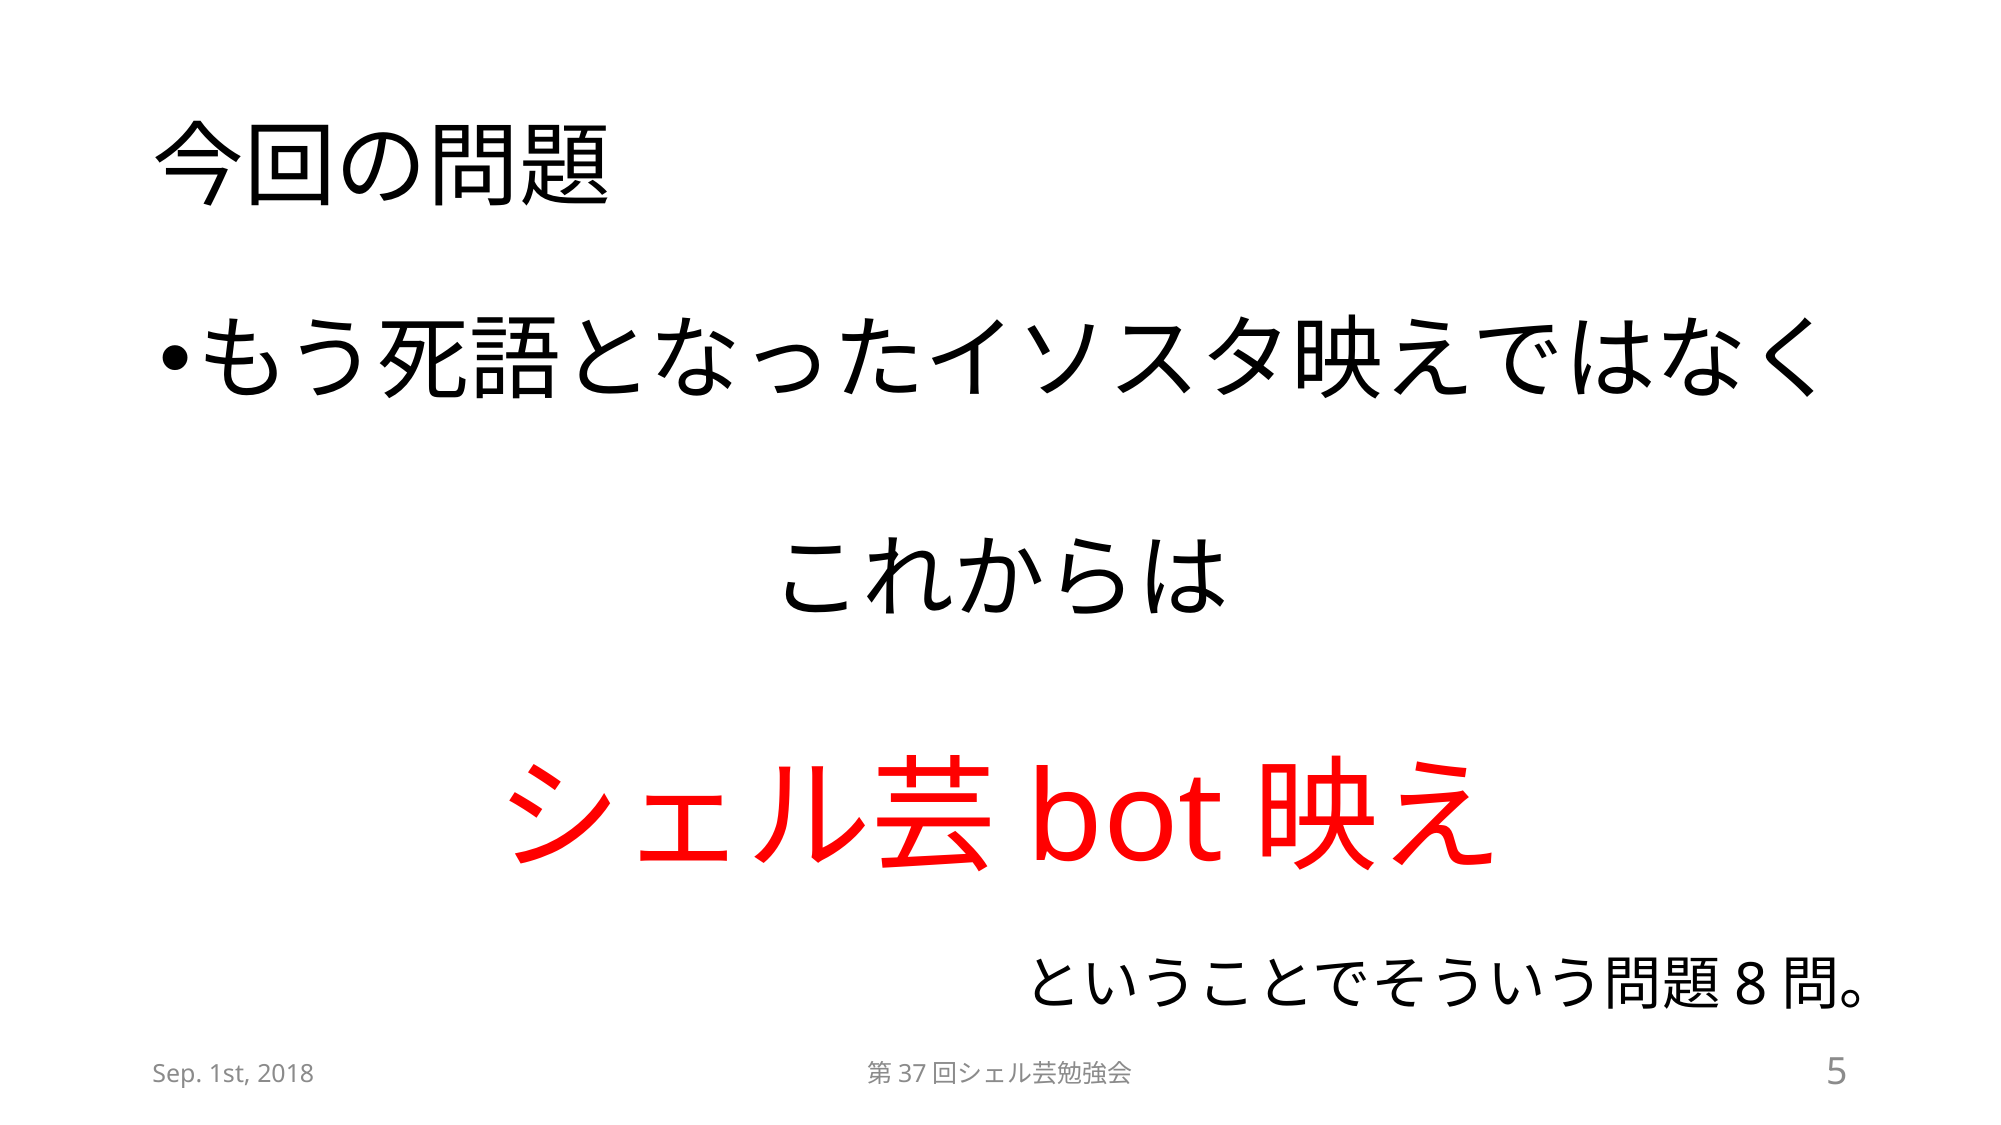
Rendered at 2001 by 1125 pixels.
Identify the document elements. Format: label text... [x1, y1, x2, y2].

title 今回の問題 [137, 59, 1863, 243]
slide_number 5 [1412, 1042, 1863, 1103]
text_box ということでそういう問題8問。 [1008, 938, 1914, 1024]
footer 第37回シェル芸勉強会 [662, 1042, 1338, 1103]
list もう死語となったイソスタ映えではなく これからは シェル芸bot映え [137, 243, 1863, 957]
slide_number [137, 1042, 588, 1103]
